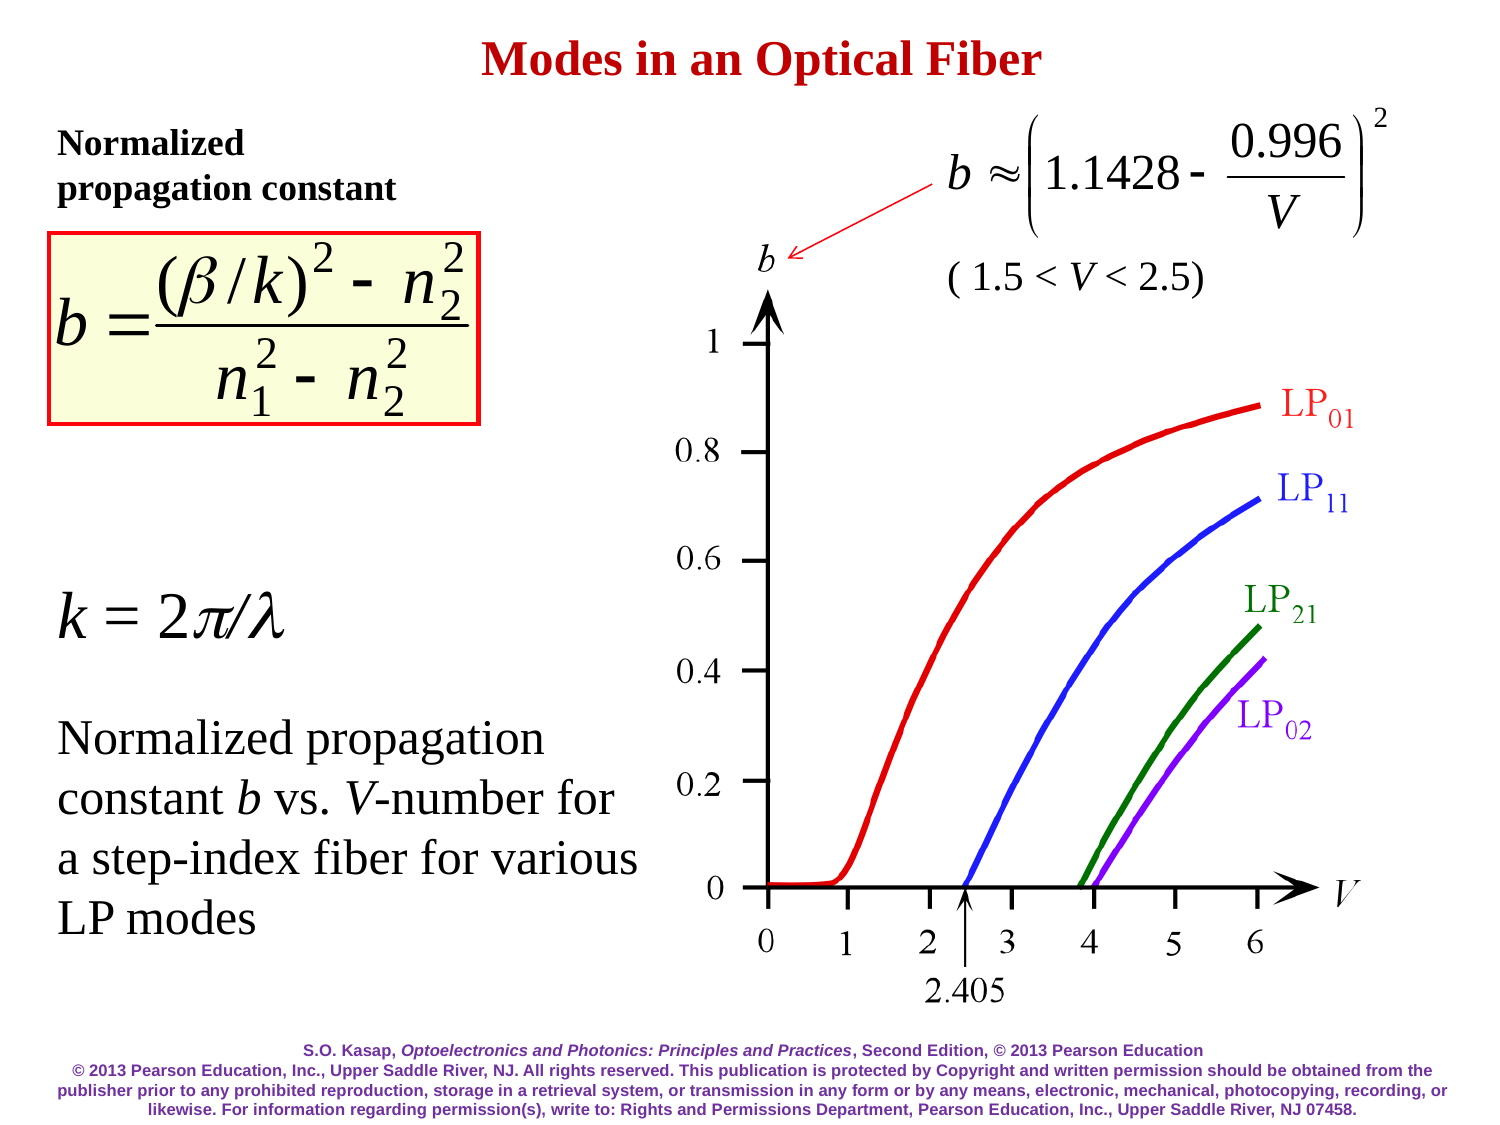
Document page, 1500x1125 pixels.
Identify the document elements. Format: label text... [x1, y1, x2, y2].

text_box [940, 92, 1399, 249]
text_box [787, 183, 933, 259]
text_box k = 2p/l [42, 564, 359, 660]
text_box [51, 234, 477, 423]
text_box Normalized propagation constant [42, 110, 418, 216]
text_box Modes in an Optical Fiber [437, 17, 1087, 93]
picture [675, 234, 1361, 1010]
text_box Normalized propagation constant b vs. V-number for a step-index fiber for various LP modes [42, 697, 664, 952]
